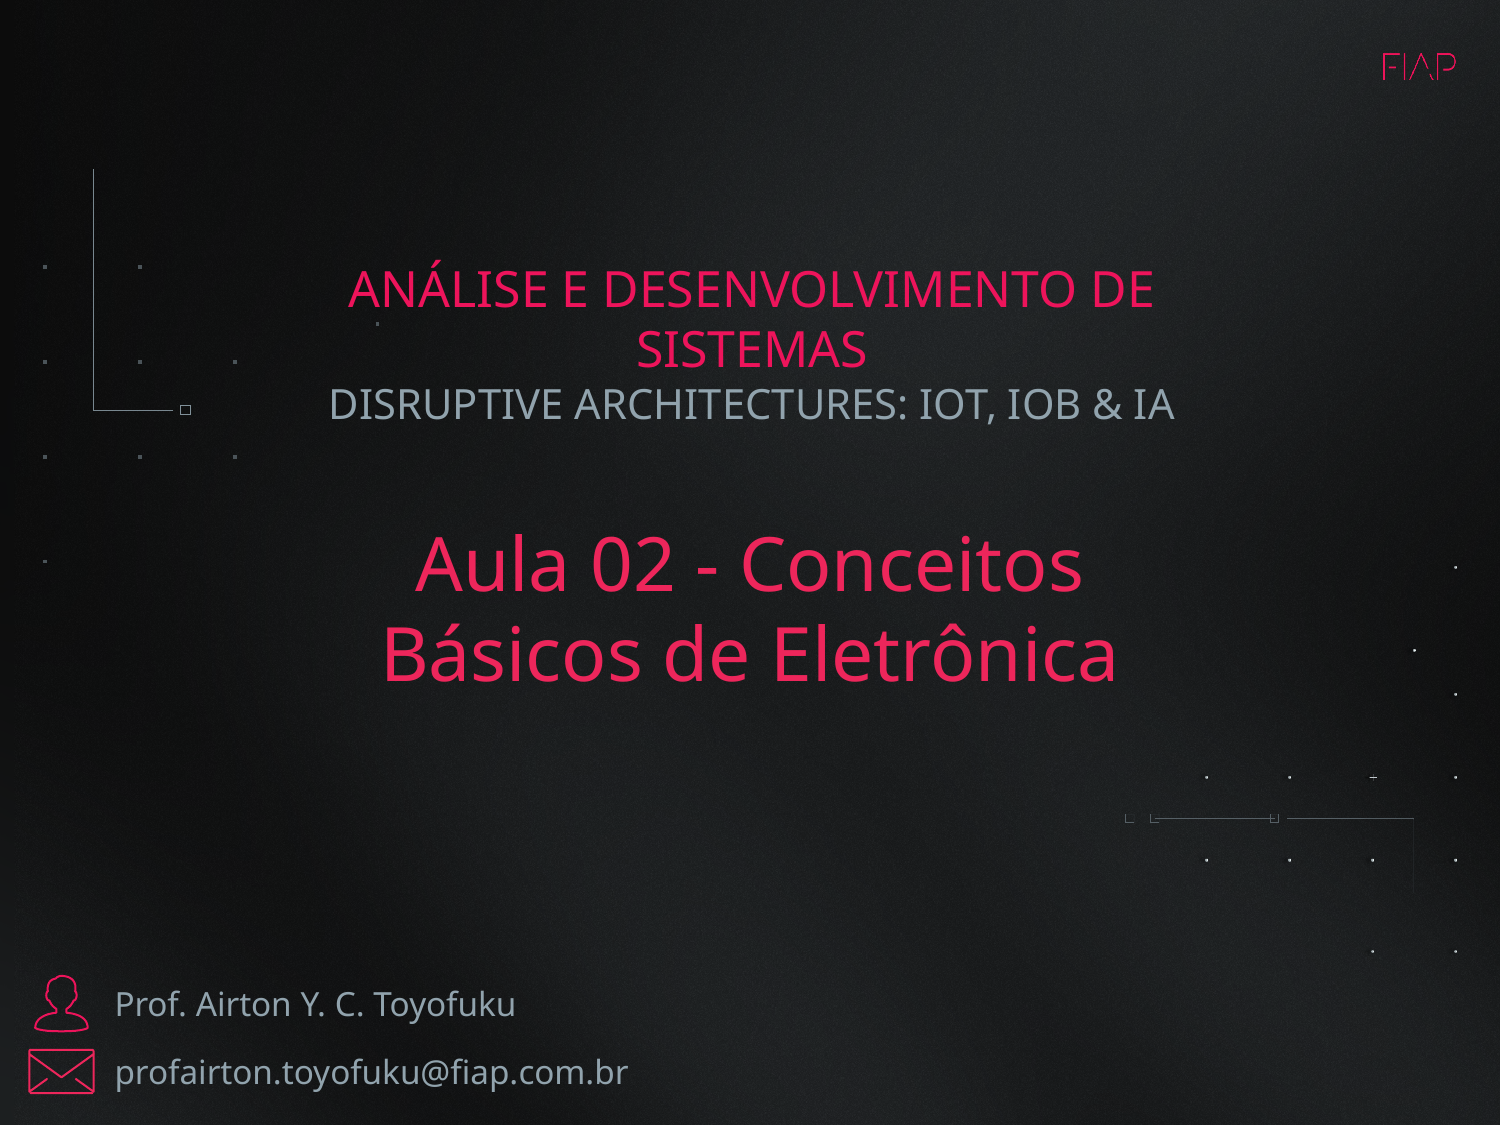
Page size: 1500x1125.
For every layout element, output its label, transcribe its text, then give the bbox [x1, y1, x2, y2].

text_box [29, 975, 854, 1100]
text_box ANÁLISE E DESENVOLVIMENTO DE SISTEMAS DISRUPTIVE ARCHITECTURES: IOT, IOB & IA [383, 250, 1243, 485]
picture [0, 0, 1500, 1125]
text_box Aula 02 - Conceitos Básicos de Eletrônica [276, 509, 1224, 705]
